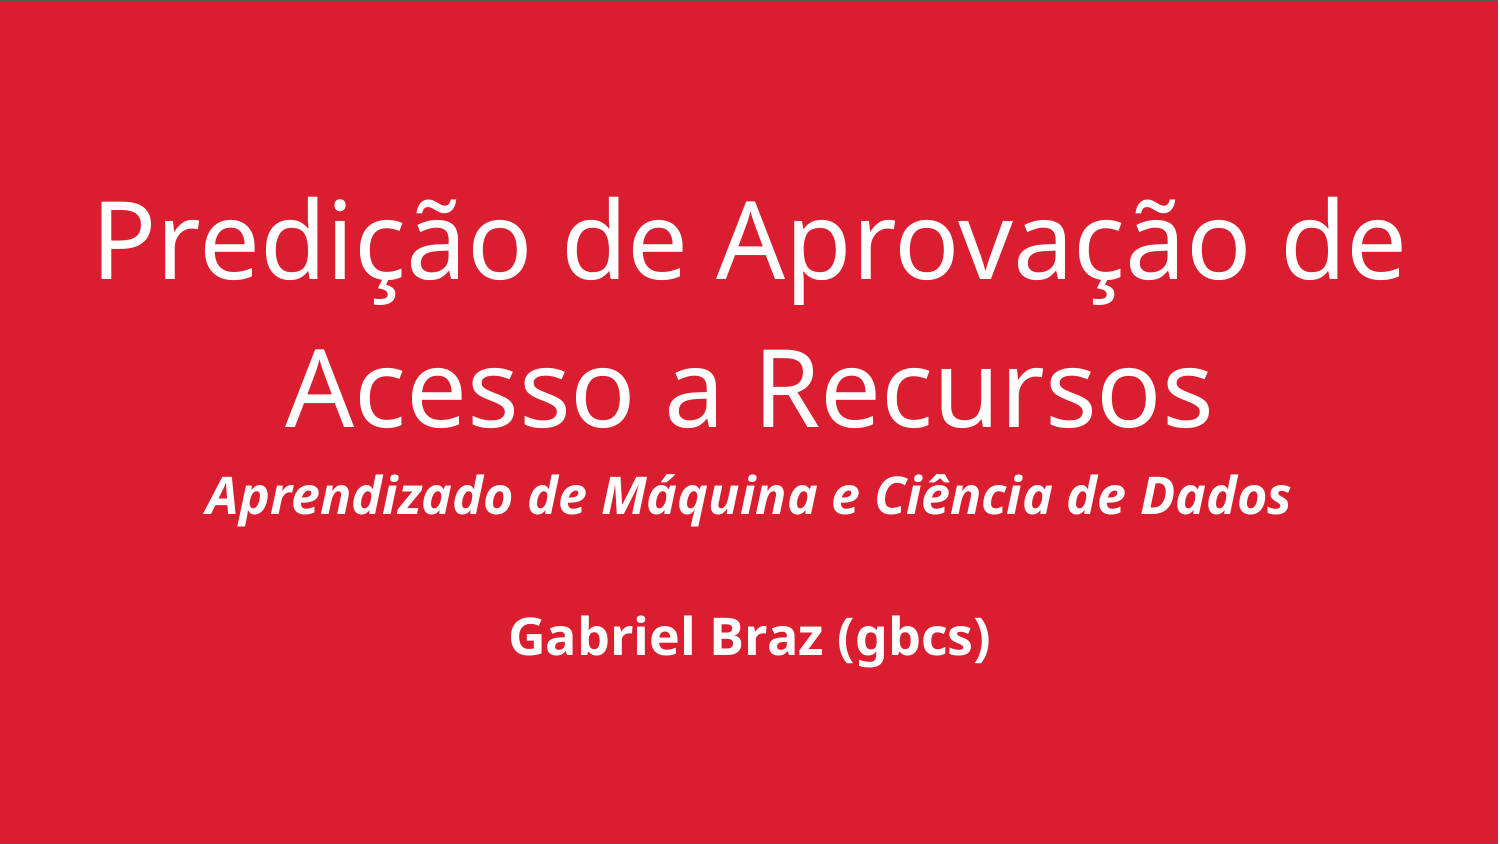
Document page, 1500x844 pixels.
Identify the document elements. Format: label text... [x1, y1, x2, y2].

text_box Predição de Aprovação de Acesso a Recursos Aprendizado de Máquina e Ciência de Dados Gabriel Braz (gbcs) [51, 29, 1449, 806]
text_box [0, 0, 1498, 844]
